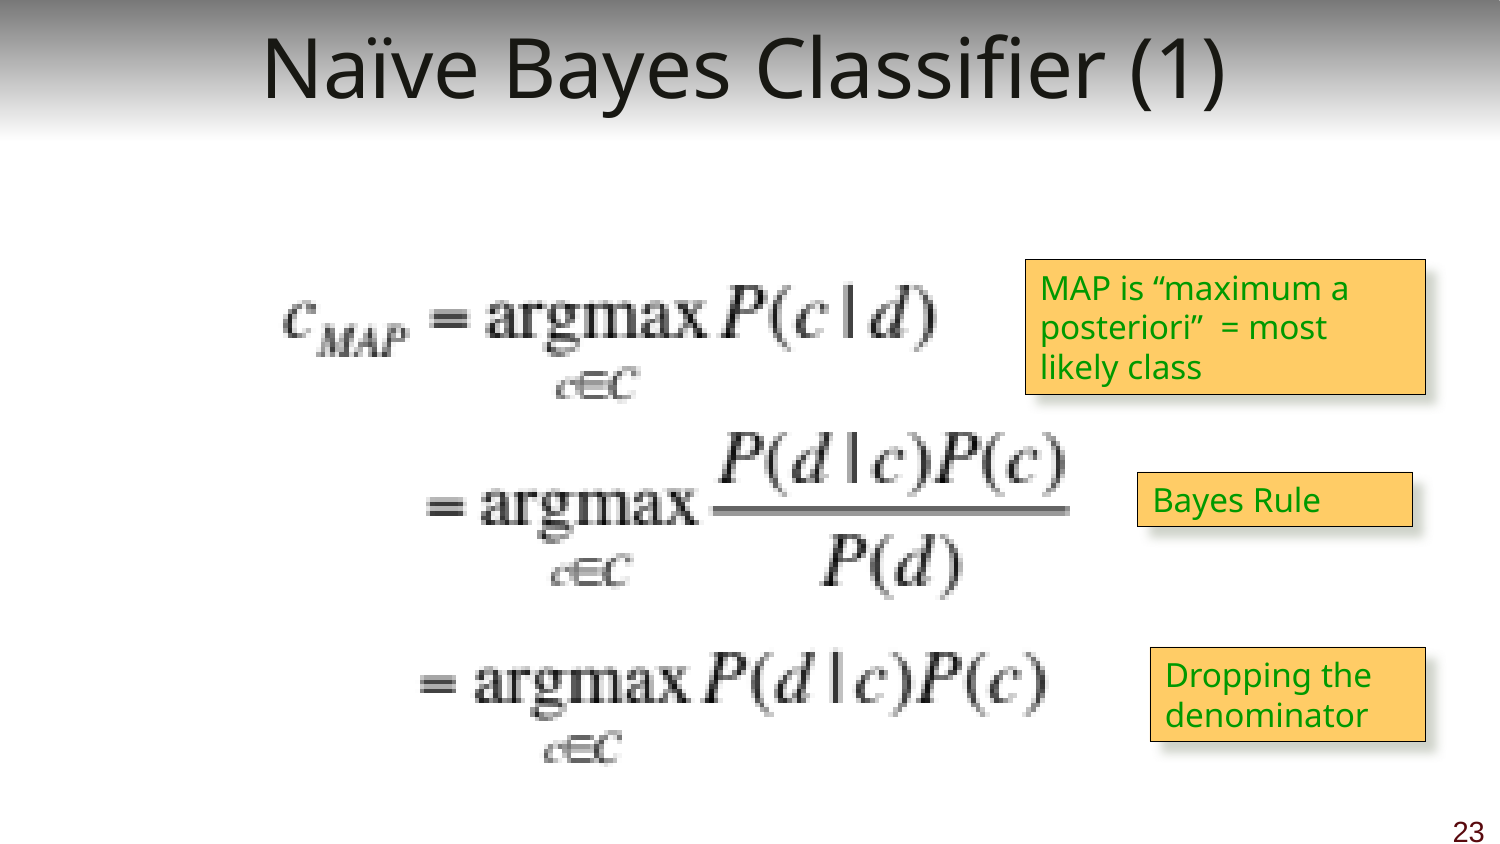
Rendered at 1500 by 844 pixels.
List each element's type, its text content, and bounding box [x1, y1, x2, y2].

title Naïve Bayes Classifier (1) [12, 0, 1475, 132]
slide_number 23 [1424, 806, 1500, 844]
text_box Dropping the denominator [1149, 646, 1425, 742]
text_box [416, 409, 1076, 610]
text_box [274, 267, 943, 410]
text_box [411, 634, 1050, 772]
text_box MAP is “maximum a posteriori” = most likely class [1025, 259, 1425, 394]
text_box Bayes Rule [1137, 471, 1413, 527]
